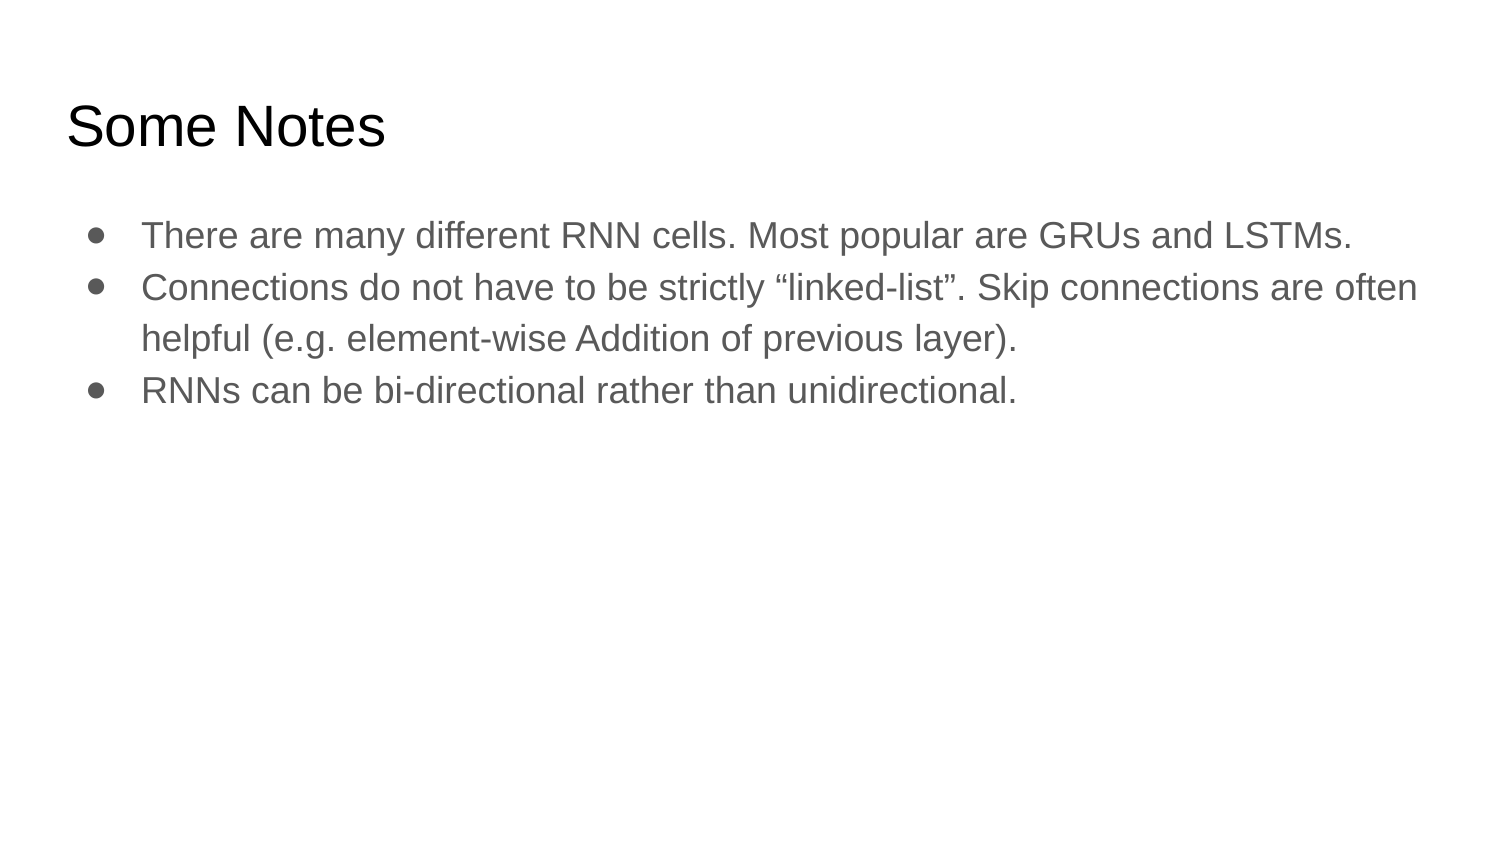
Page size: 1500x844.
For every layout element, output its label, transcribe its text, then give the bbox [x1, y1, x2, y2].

list There are many different RNN cells. Most popular are GRUs and LSTMs. Connections do not have to be strictly “linked-list”. Skip connections are often helpful (e.g. element-wise Addition of previous layer). RNNs can be bi-directional rather than unidirectional. [51, 189, 1449, 750]
title Some Notes [51, 72, 1449, 167]
